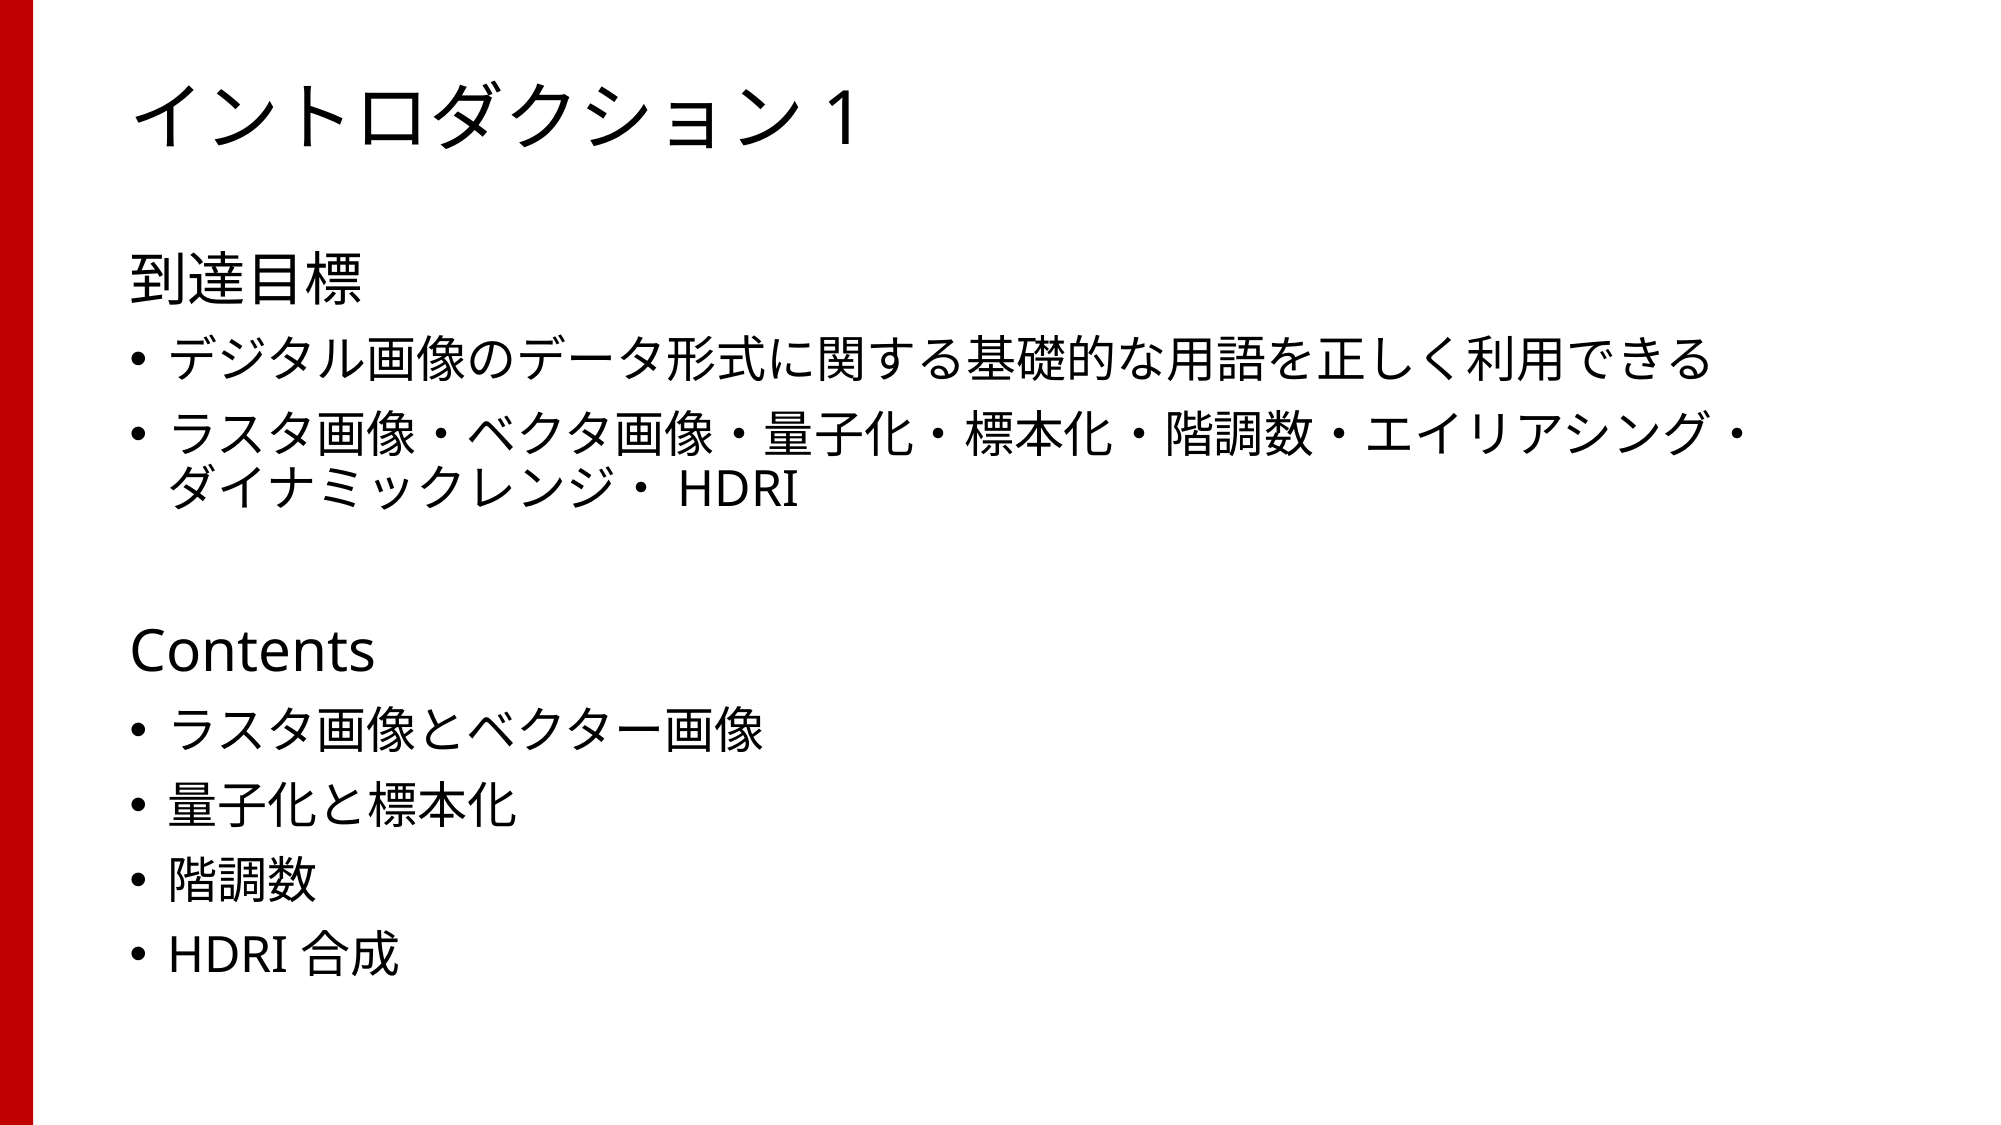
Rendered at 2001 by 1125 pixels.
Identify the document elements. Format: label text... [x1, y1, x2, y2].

title イントロダクション1 [114, 59, 1366, 181]
list 到達目標 デジタル画像のデータ形式に関する基礎的な用語を正しく利用できる ラスタ画像・ベクタ画像・量子化・標本化・階調数・エイリアシング・ダイナミックレンジ・HDRI Contents ラスタ画像とベクター画像 量子化と標本化 階調数 HDRI合成 [114, 242, 1805, 1125]
